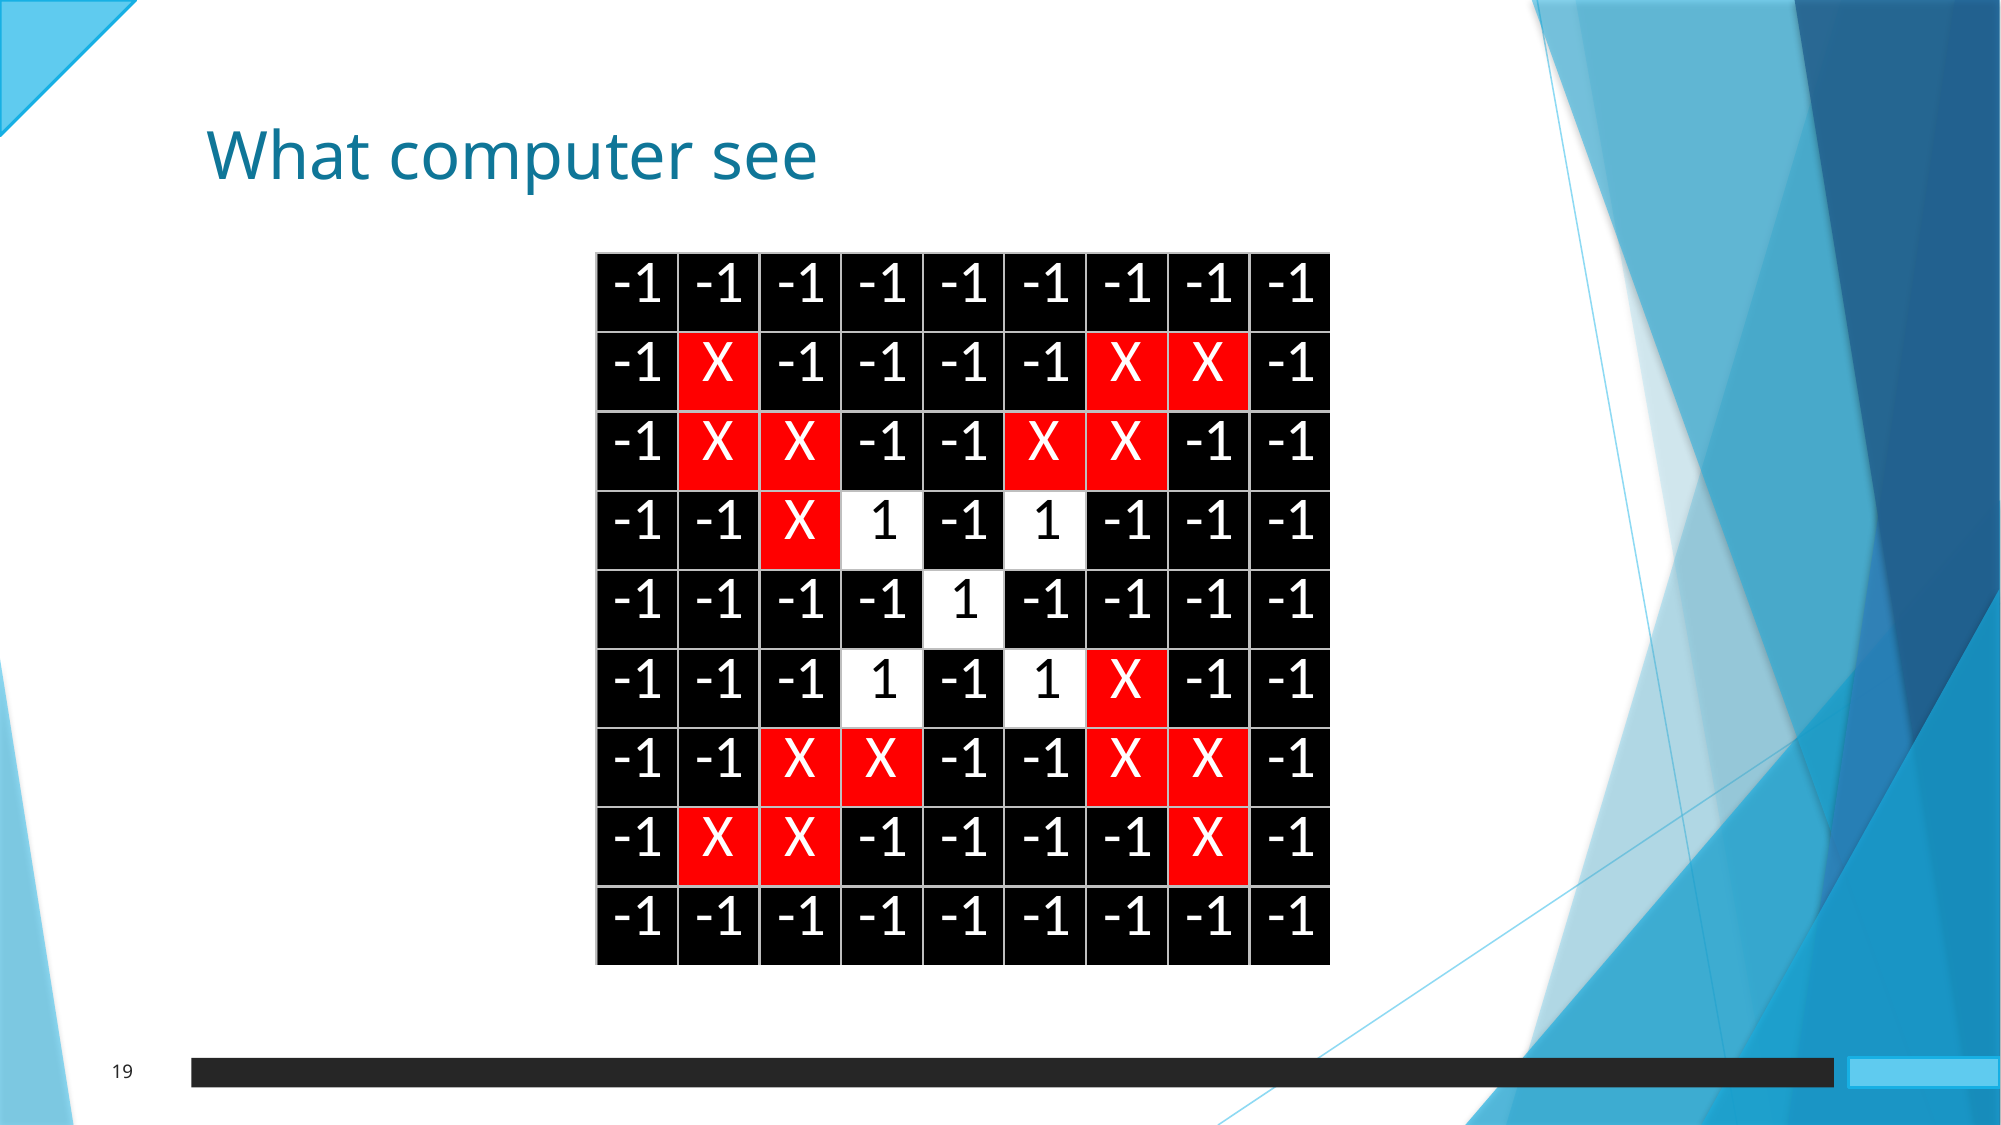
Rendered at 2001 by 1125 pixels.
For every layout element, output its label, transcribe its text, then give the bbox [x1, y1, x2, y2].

picture [594, 251, 1333, 968]
text_box [190, 1056, 1835, 1089]
text_box [1847, 1056, 2000, 1089]
text_box What computer see [191, 105, 1786, 201]
text_box [0, 0, 138, 137]
slide_number 19 [67, 1042, 178, 1103]
